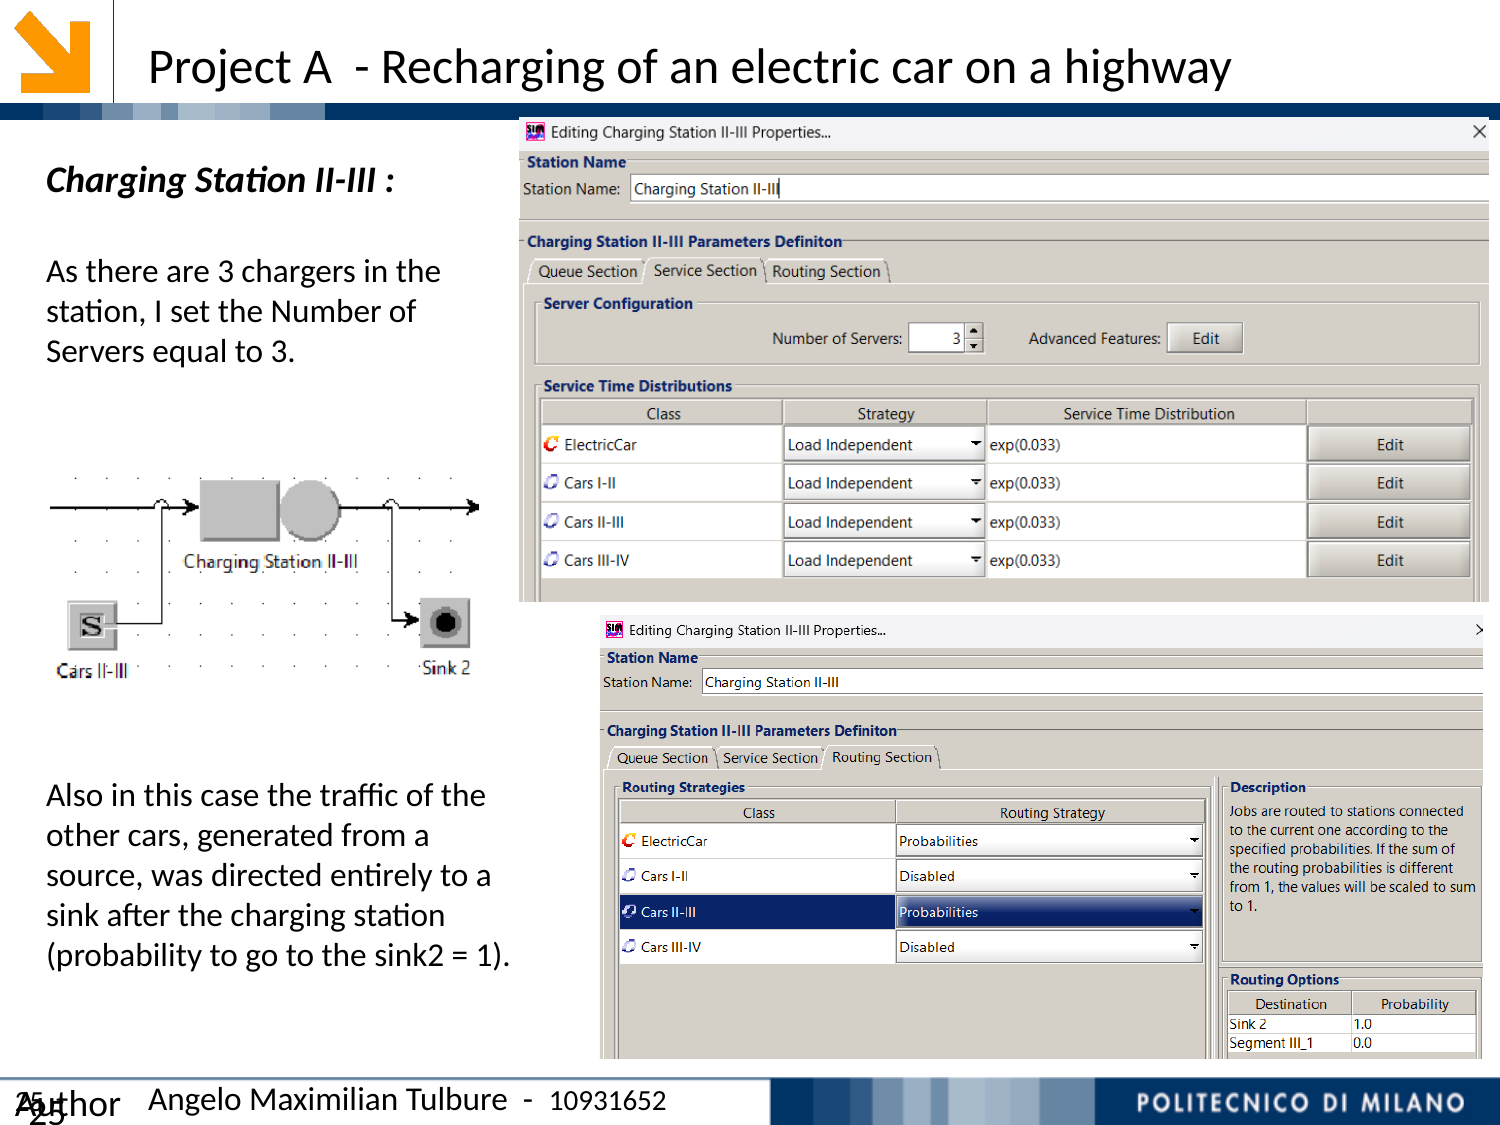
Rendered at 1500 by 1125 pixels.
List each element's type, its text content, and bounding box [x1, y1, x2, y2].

picture [13, 10, 90, 93]
slide_number 25 [190, 1080, 351, 1125]
text_box Project A - Recharging of an electric car on a highway [133, 26, 1262, 146]
text_box Also in this case the traffic of the other cars, generated from a source, was directed entirely to a sink after the charging station (probability to go to the sink2 = 1). [31, 766, 539, 981]
text_box Angelo Maximilian Tulbure - 10931652 [133, 1069, 817, 1125]
text_box Charging Station II-III : [31, 147, 430, 241]
text_box 25 [0, 1074, 190, 1125]
text_box As there are 3 chargers in the station, I set the Number of Servers equal to 3. [31, 241, 505, 377]
picture [817, 1077, 1500, 1125]
picture [49, 472, 479, 688]
picture [519, 103, 1500, 602]
picture [0, 103, 133, 120]
picture [599, 615, 1483, 1059]
